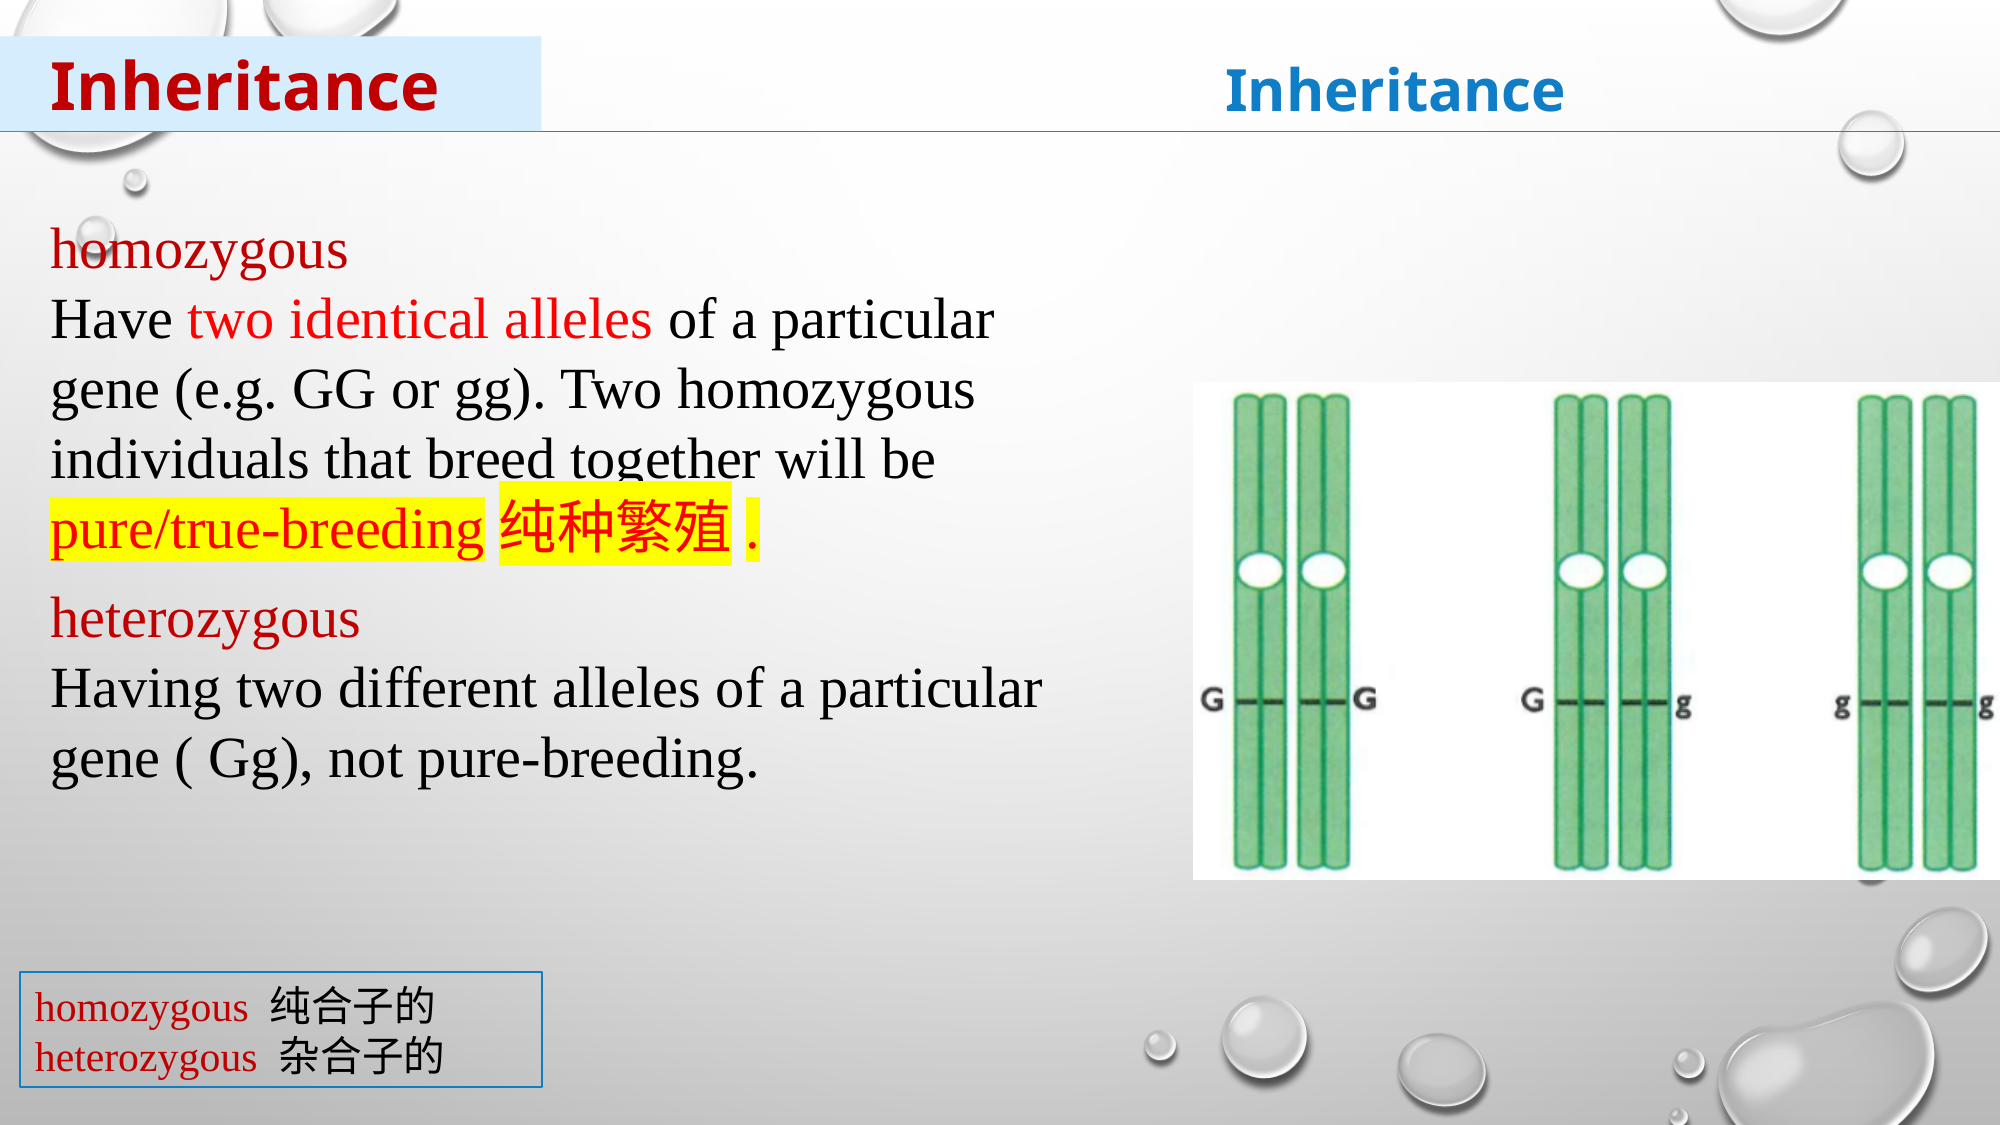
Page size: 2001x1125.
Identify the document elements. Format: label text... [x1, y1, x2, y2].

text_box heterozygous Having two different alleles of a particular gene ( Gg), not pure-breeding. [35, 571, 1116, 797]
text_box homozygous Have two identical alleles of a particular gene (e.g. GG or gg). Two homozygous individuals that breed together will be pure/true-breeding纯种繁殖. [35, 203, 1116, 568]
text_box Inheritance [0, 36, 542, 131]
picture [0, 132, 2000, 1125]
text_box Inheritance [1047, 45, 1760, 131]
text_box homozygous 纯合子的 heterozygous 杂合子的 [19, 972, 542, 1087]
picture [0, 0, 2000, 131]
